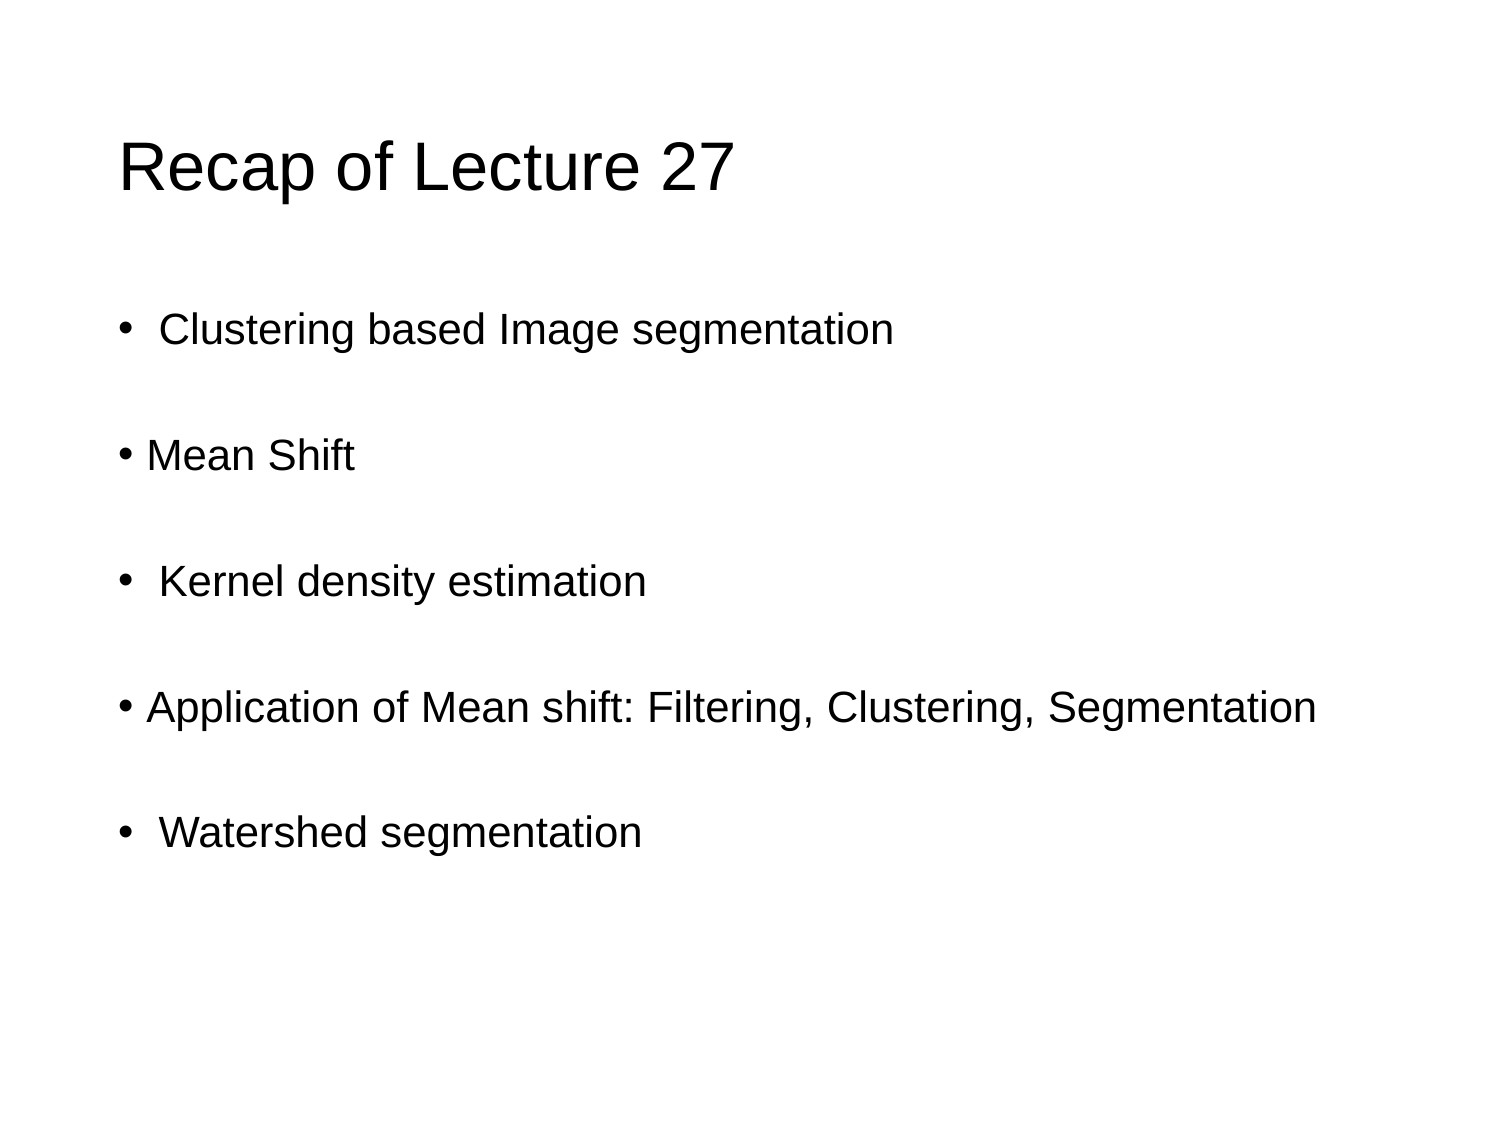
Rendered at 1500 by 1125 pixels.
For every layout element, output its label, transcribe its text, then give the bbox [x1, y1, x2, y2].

list Clustering based Image segmentation Mean Shift Kernel density estimation Application of Mean shift: Filtering, Clustering, Segmentation Watershed segmentation [103, 299, 1397, 1014]
title Recap of Lecture 27 [103, 59, 1397, 278]
